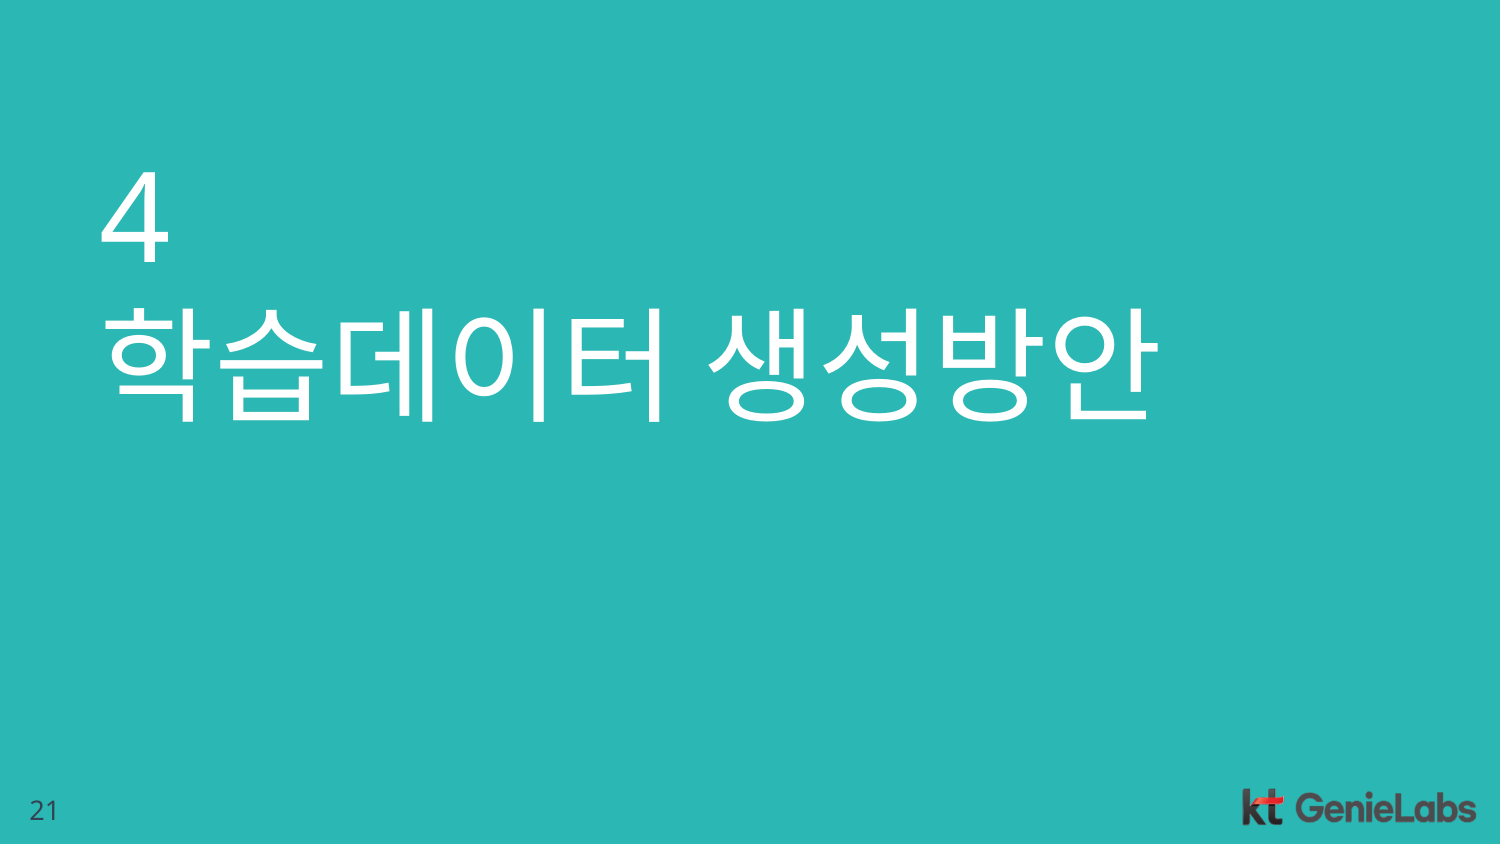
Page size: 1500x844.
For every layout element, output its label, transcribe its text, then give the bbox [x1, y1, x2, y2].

slide_number 21 [0, 779, 90, 844]
title 4 학습데이터 생성방안 [99, 137, 1375, 438]
picture [1236, 779, 1485, 832]
